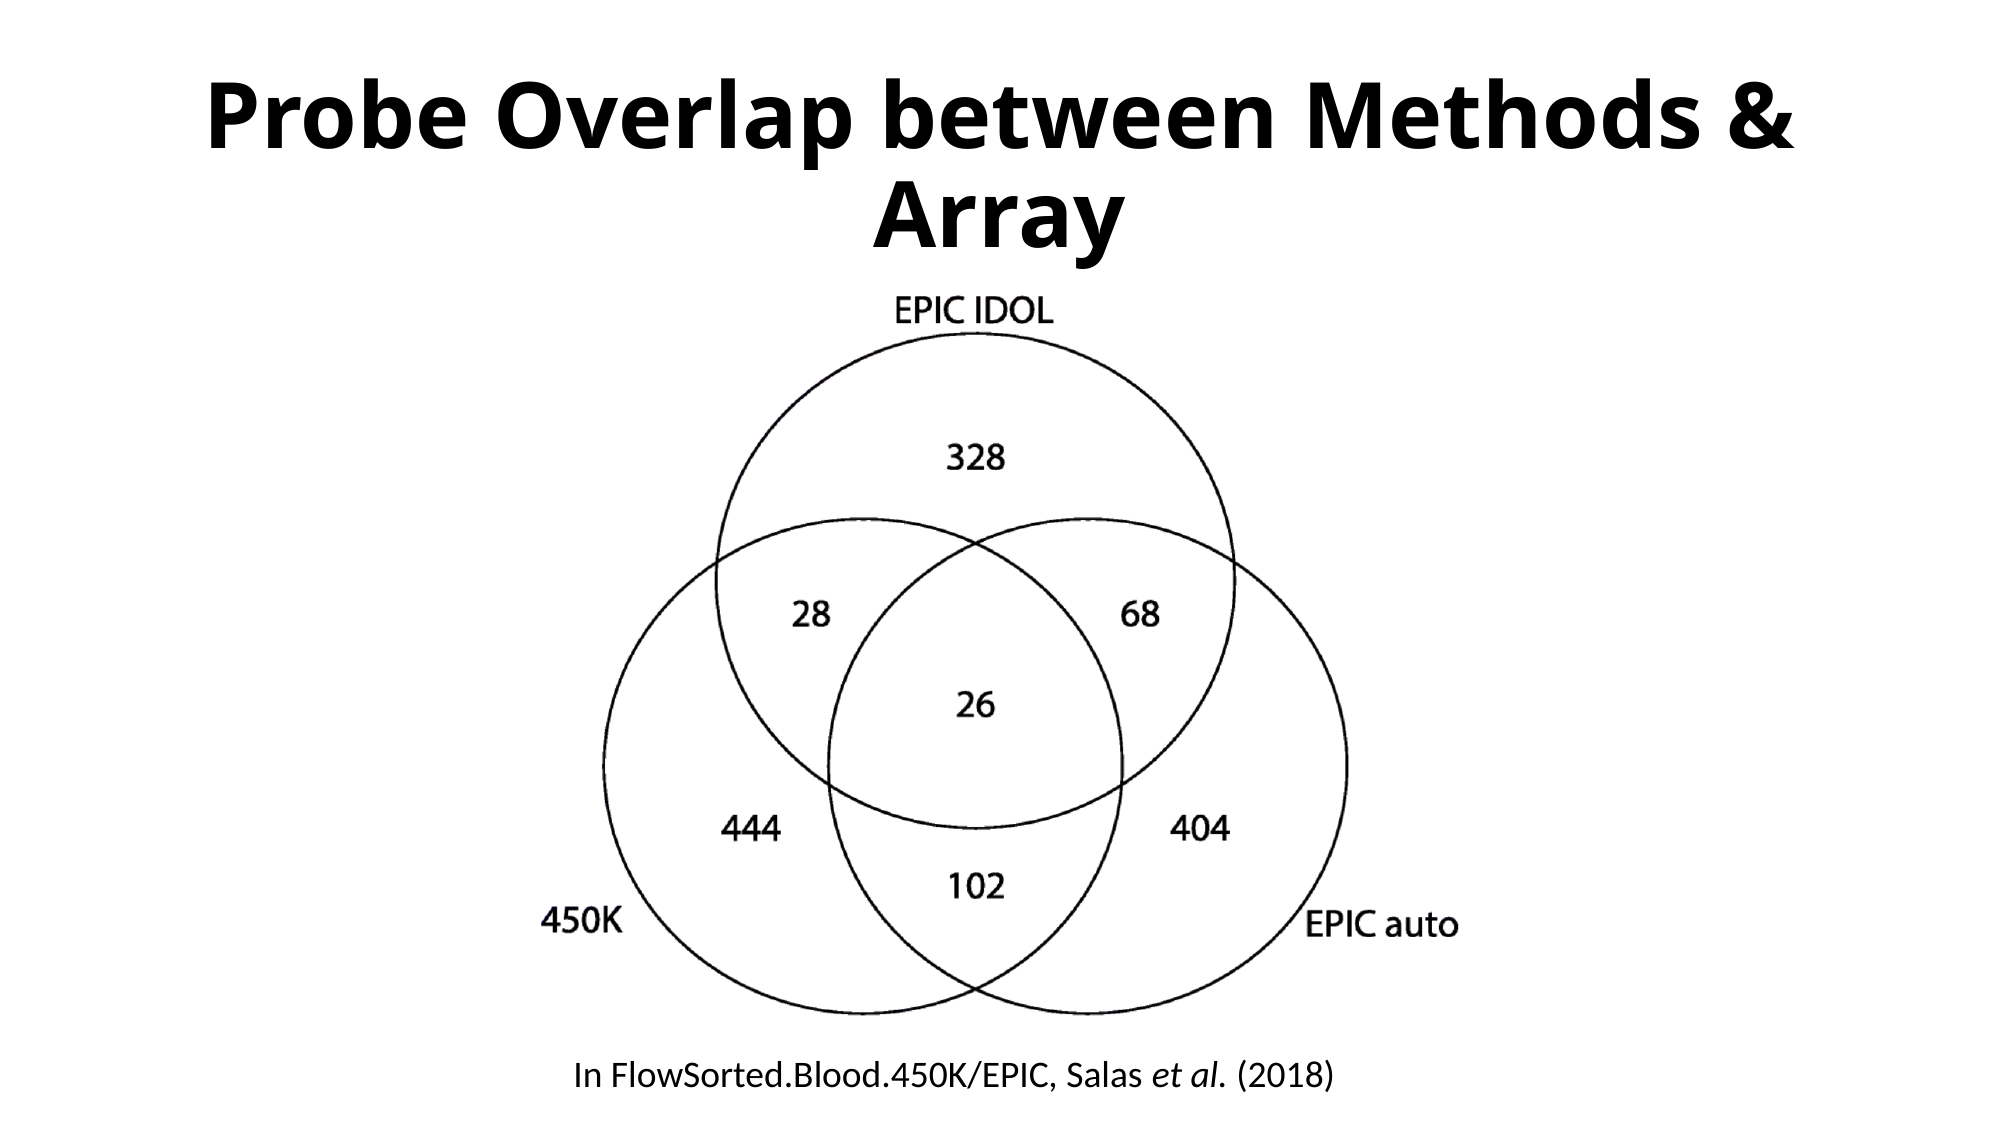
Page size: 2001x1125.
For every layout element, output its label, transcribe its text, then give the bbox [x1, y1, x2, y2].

title Probe Overlap between Methods & Array [137, 59, 1863, 278]
text_box In FlowSorted.Blood.450K/EPIC, Salas et al. (2018) [558, 1042, 1544, 1103]
picture [535, 277, 1465, 1033]
